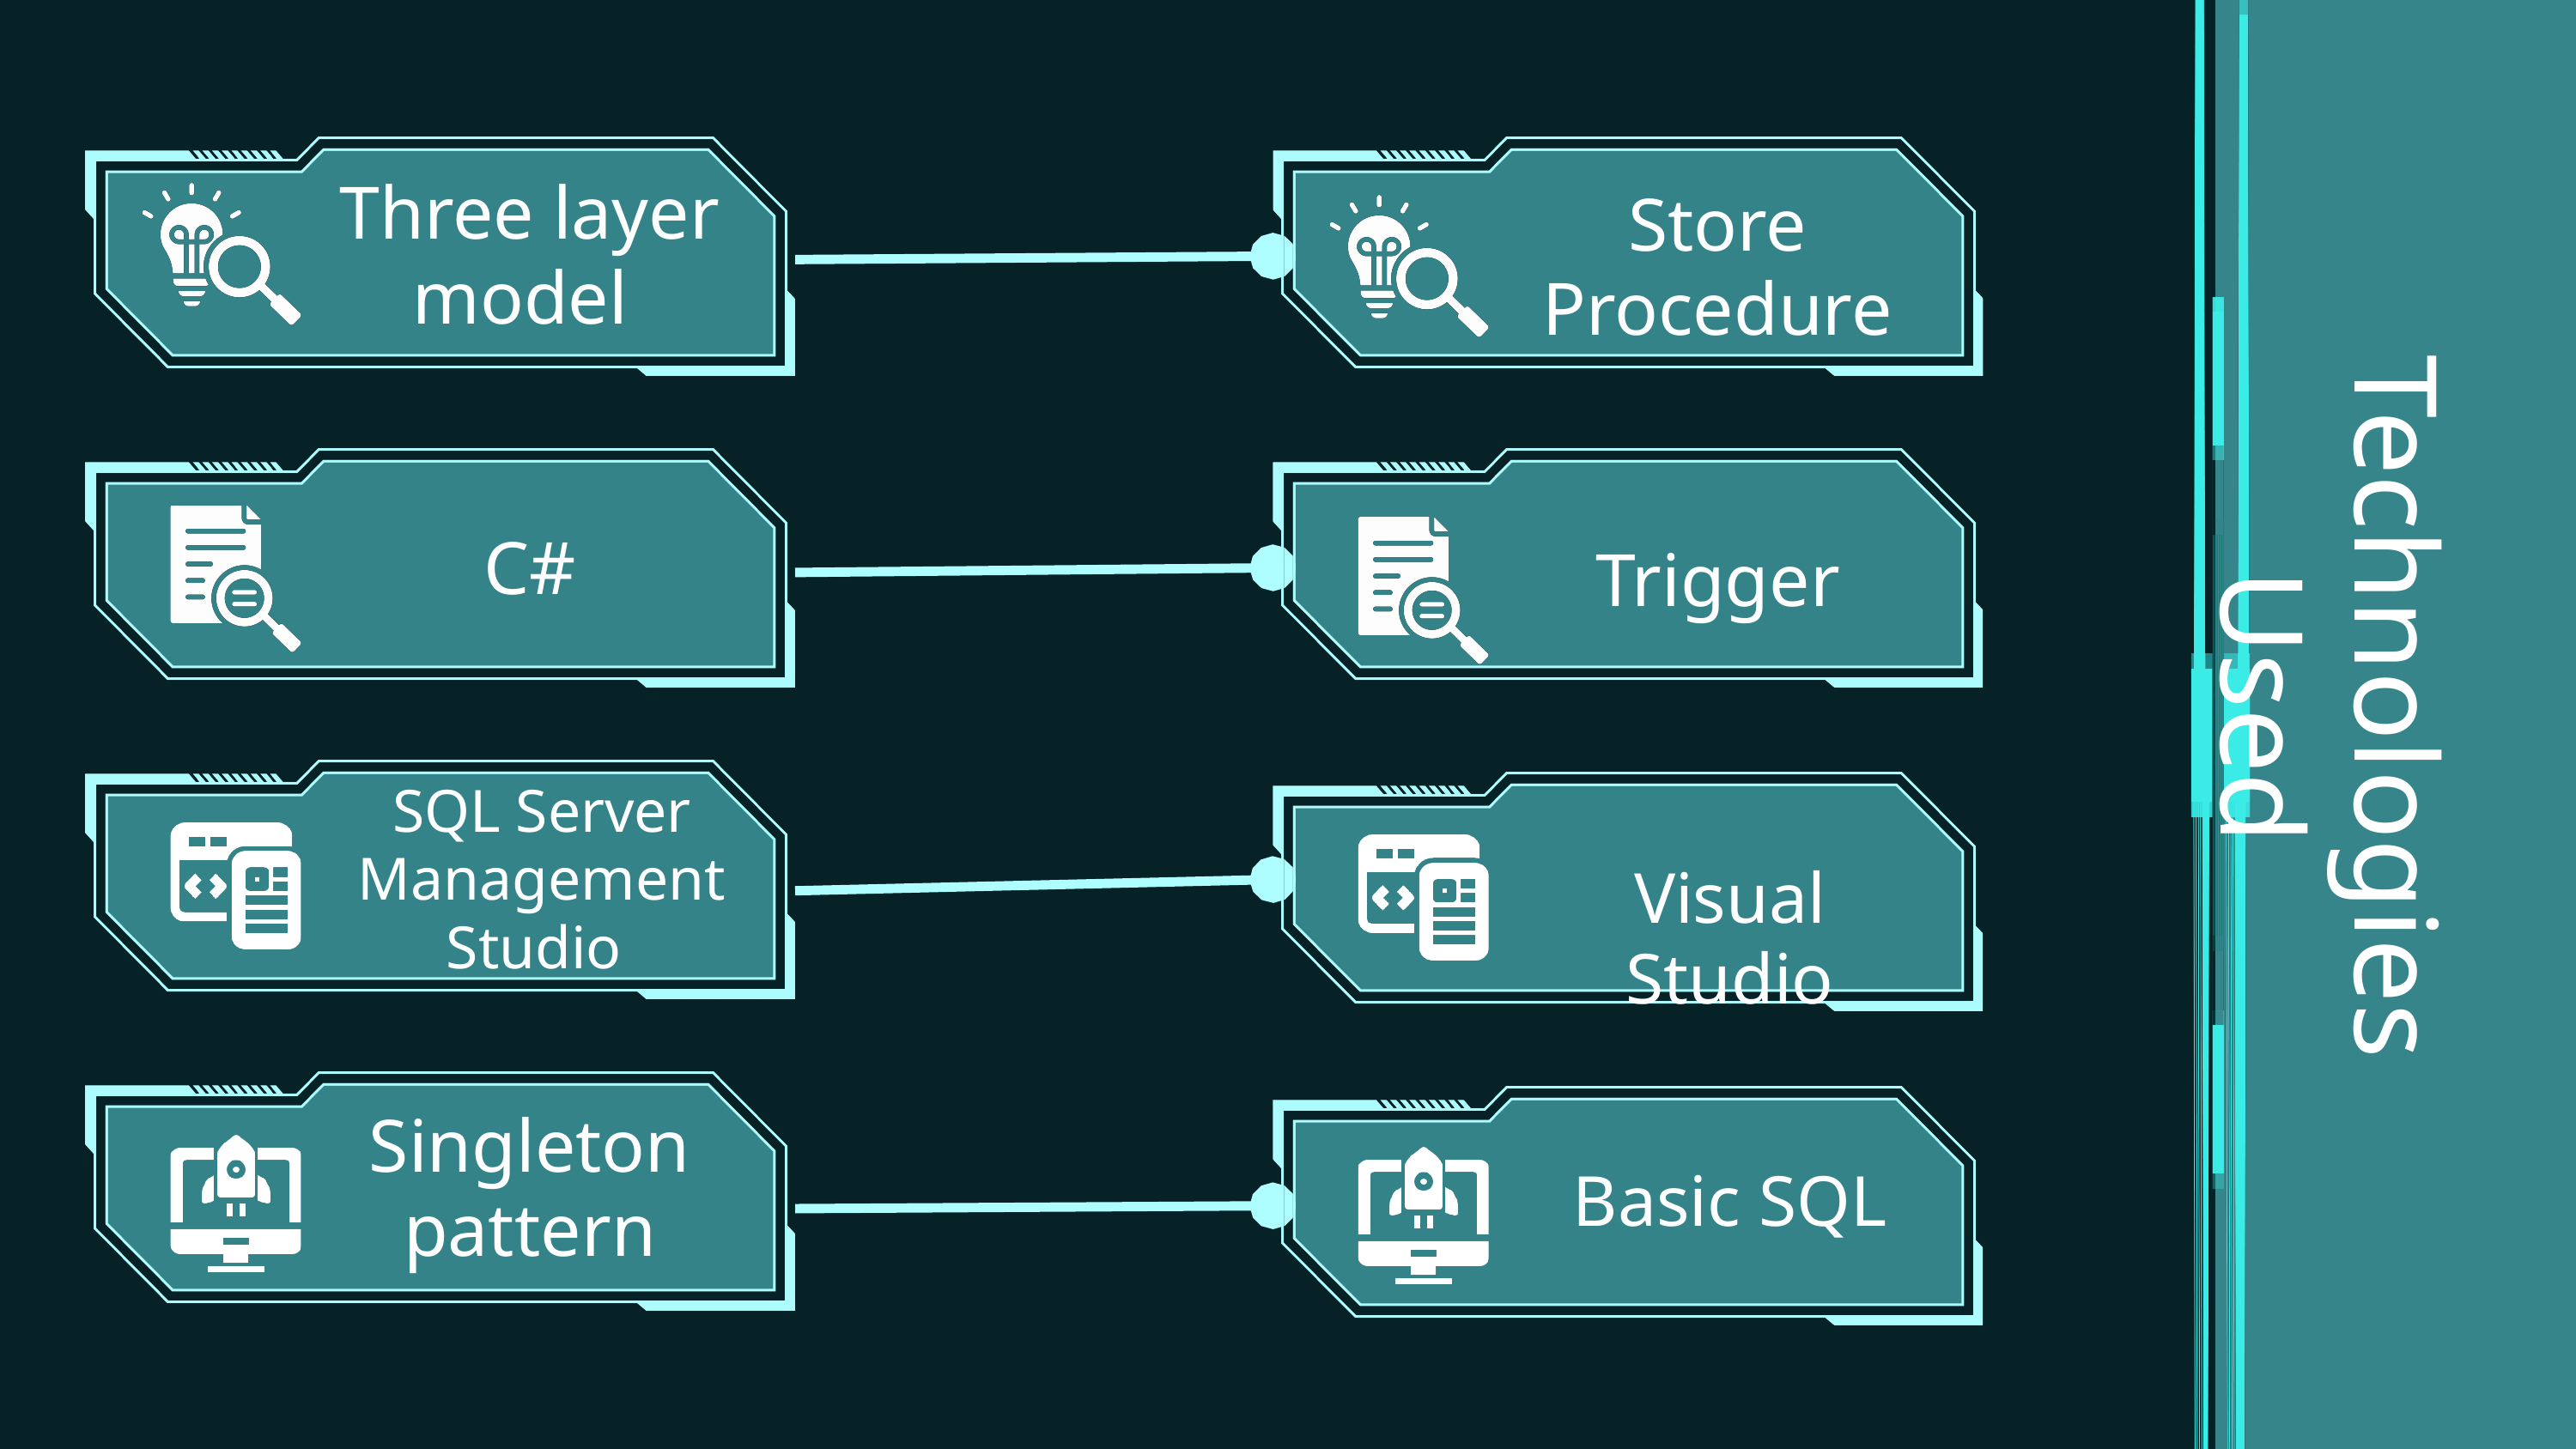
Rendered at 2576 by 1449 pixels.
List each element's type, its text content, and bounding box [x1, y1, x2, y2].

text_box Visual Studio [1545, 856, 1915, 1018]
text_box [85, 760, 795, 999]
text_box [795, 870, 1273, 891]
text_box Basic SQL [1545, 1159, 1915, 1240]
text_box C# [301, 524, 760, 609]
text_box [2215, 0, 2576, 1449]
text_box [1273, 136, 1984, 376]
text_box [170, 506, 301, 652]
text_box [795, 247, 1273, 265]
text_box [170, 822, 301, 949]
text_box [170, 1135, 301, 1272]
text_box [795, 1197, 1273, 1215]
text_box Three layer model [301, 169, 759, 339]
text_box [1273, 448, 1984, 688]
text_box [85, 1071, 795, 1311]
text_box [2190, 0, 2210, 1449]
text_box Trigger [1488, 536, 1947, 621]
text_box [142, 183, 301, 326]
text_box [85, 448, 795, 688]
text_box Store Procedure [1488, 180, 1947, 350]
text_box [85, 136, 795, 376]
text_box [1273, 772, 1984, 1011]
text_box [1273, 1086, 1984, 1325]
text_box [1358, 1147, 1489, 1284]
text_box Singleton pattern [301, 1101, 759, 1271]
text_box [1358, 834, 1489, 961]
text_box [1358, 517, 1489, 664]
text_box Technologies Used [2198, 209, 2210, 1204]
text_box [1329, 195, 1488, 337]
text_box [795, 559, 1273, 577]
text_box SQL Server Management Studio [356, 775, 727, 981]
